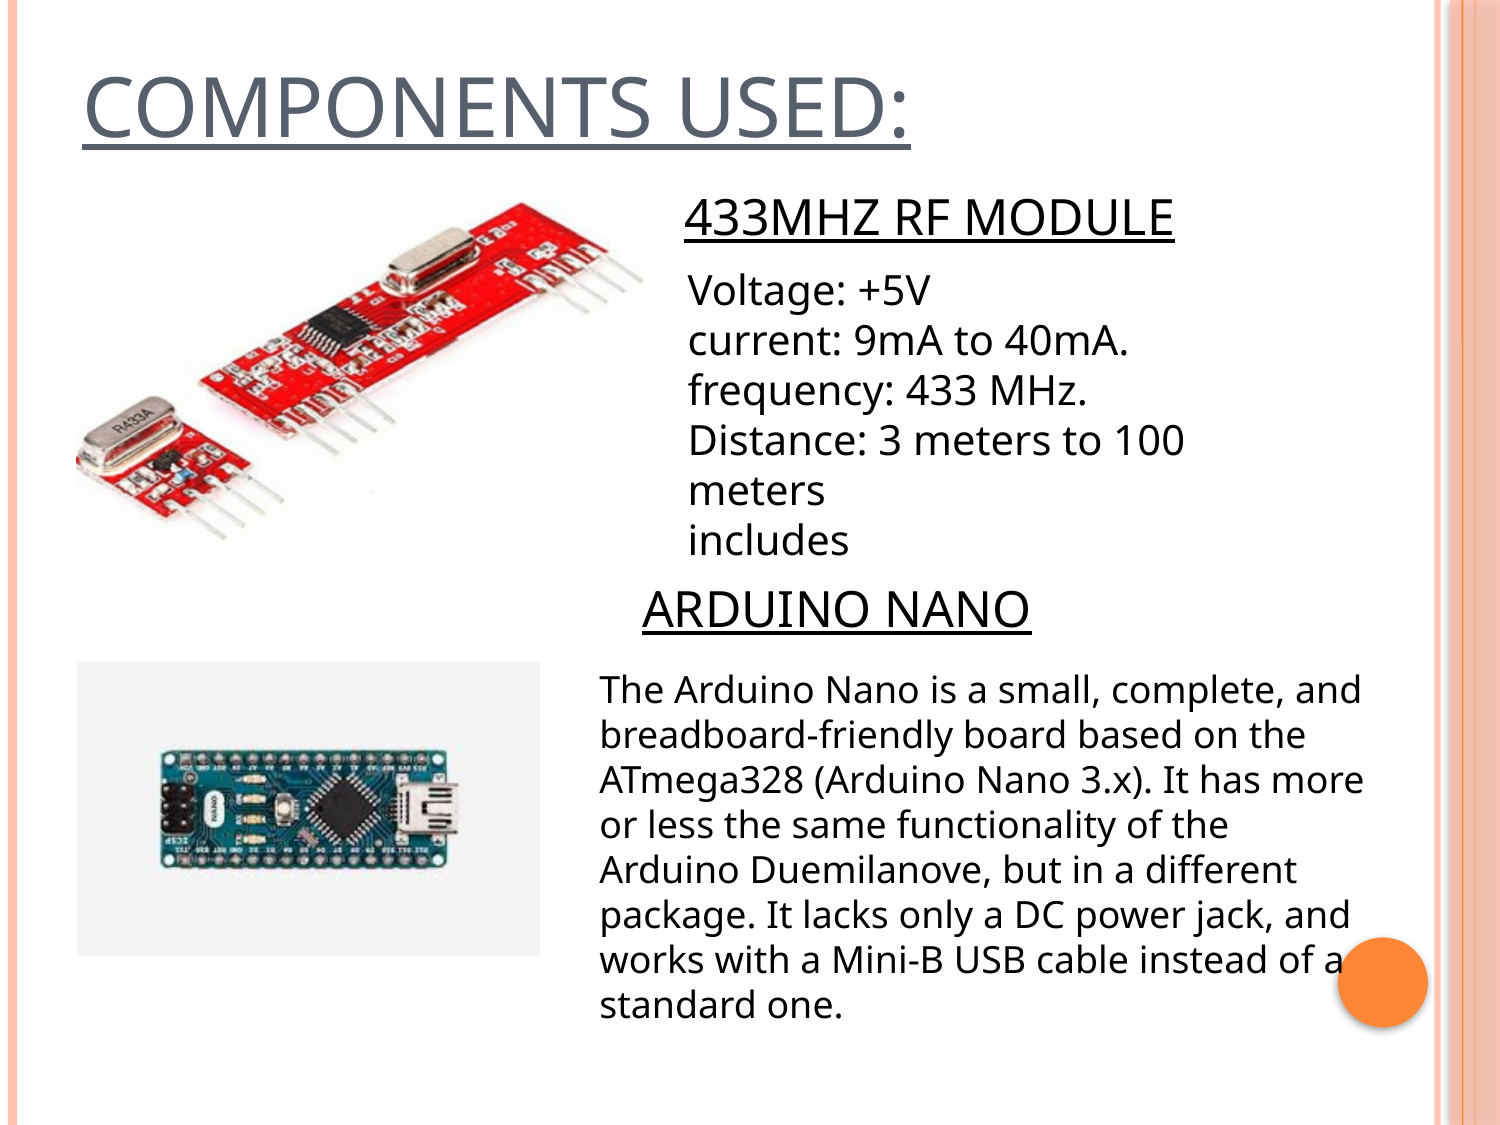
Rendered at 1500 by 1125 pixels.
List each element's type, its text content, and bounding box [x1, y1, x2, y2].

picture [76, 661, 541, 956]
title Components used: [67, 43, 1176, 162]
picture [76, 167, 647, 547]
text_box 433MHZ RF MODULE [669, 177, 1326, 253]
text_box ARDUINO NANO [627, 570, 1047, 646]
text_box Voltage: +5V current: 9mA to 40mA. frequency: 433 MHz. Distance: 3 meters to 100 meters includes [672, 256, 1346, 572]
text_box The Arduino Nano is a small, complete, and breadboard-friendly board based on the ATmega328 (Arduino Nano 3.x). It has more or less the same functionality of the Arduino Duemilanove, but in a different package. It lacks only a DC power jack, and works with a Mini-B USB cable instead of a standard one. [584, 658, 1387, 1034]
